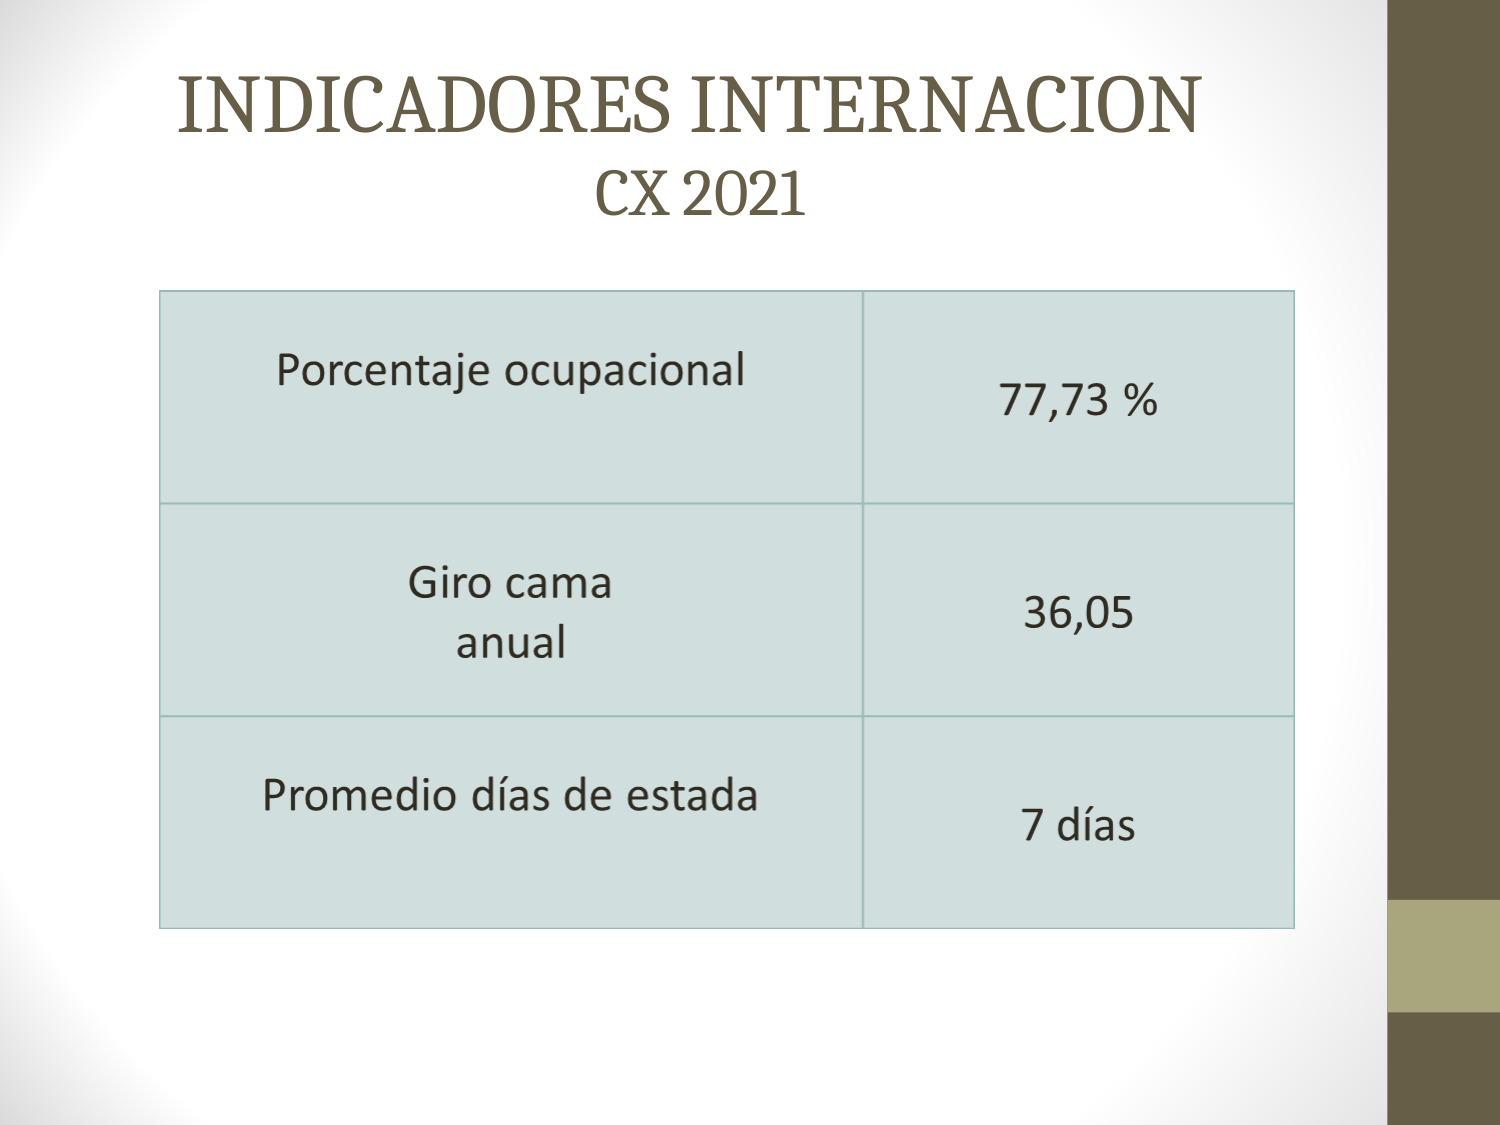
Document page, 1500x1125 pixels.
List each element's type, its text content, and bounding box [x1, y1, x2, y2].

title INDICADORES INTERNACION CX 2021 [74, 45, 1325, 233]
picture [0, 0, 1387, 1125]
